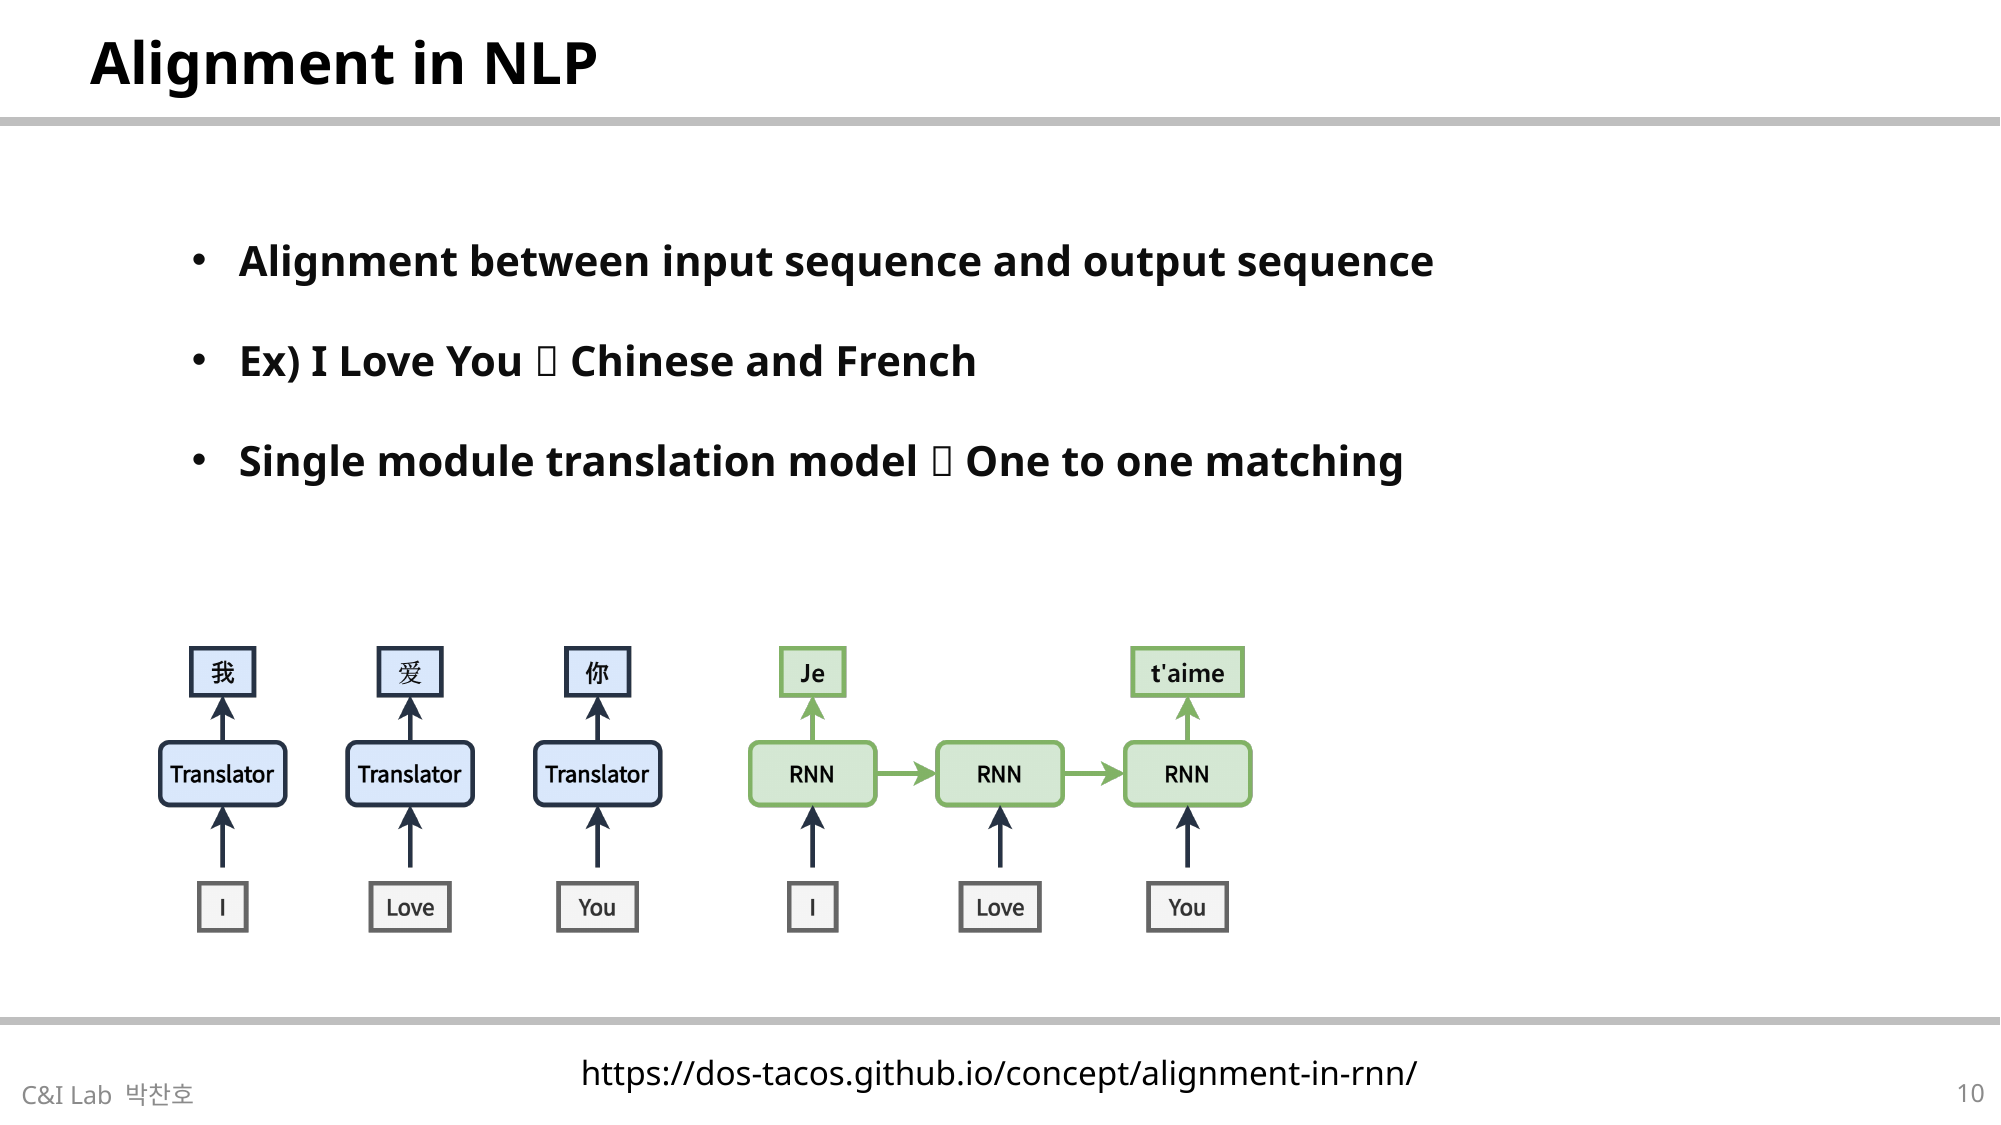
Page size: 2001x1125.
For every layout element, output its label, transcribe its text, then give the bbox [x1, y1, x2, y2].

text_box Alignment between input sequence and output sequence Ex) I Love You  Chinese and French Single module translation model  One to one matching [177, 177, 1803, 492]
table_header Alignment in NLP [0, 2, 2000, 117]
table_header https://dos-tacos.github.io/concept/alignment-in-rnn/ [0, 1025, 2000, 1125]
picture [732, 630, 1268, 948]
footer C&I Lab 박찬호 [0, 1065, 216, 1125]
picture [141, 630, 678, 948]
slide_number 10 [1890, 1065, 2000, 1125]
